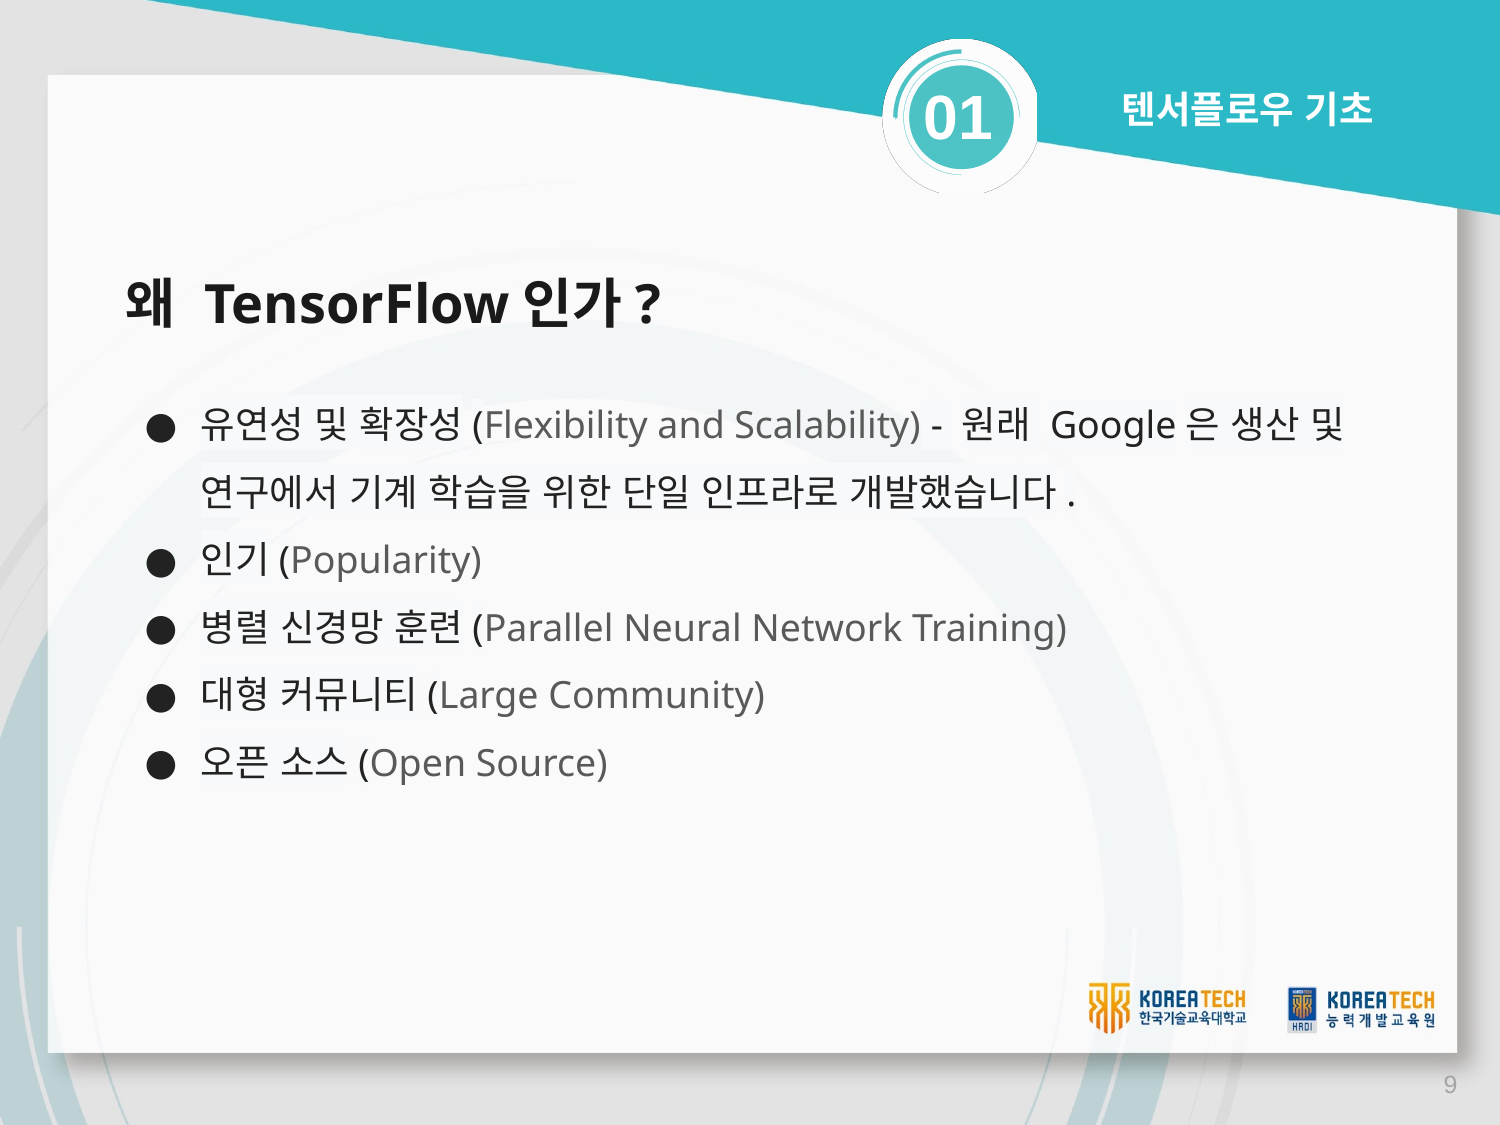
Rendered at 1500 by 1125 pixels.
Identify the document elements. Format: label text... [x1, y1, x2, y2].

text_box 왜 TensorFlow인가? 유연성 및 확장성(Flexibility and Scalability) - 원래 Google은 생산 및 연구에서 기계 학습을 위한 단일 인프라로 개발했습니다. 인기(Popularity) 병렬 신경망 훈련(Parallel Neural Network Training) 대형 커뮤니티(Large Community) 오픈 소스(Open Source) [110, 261, 1399, 954]
slide_number 9 [1225, 1053, 1473, 1114]
text_box 텐서플로우 기초 [1053, 57, 1442, 161]
picture [0, 0, 1500, 1125]
